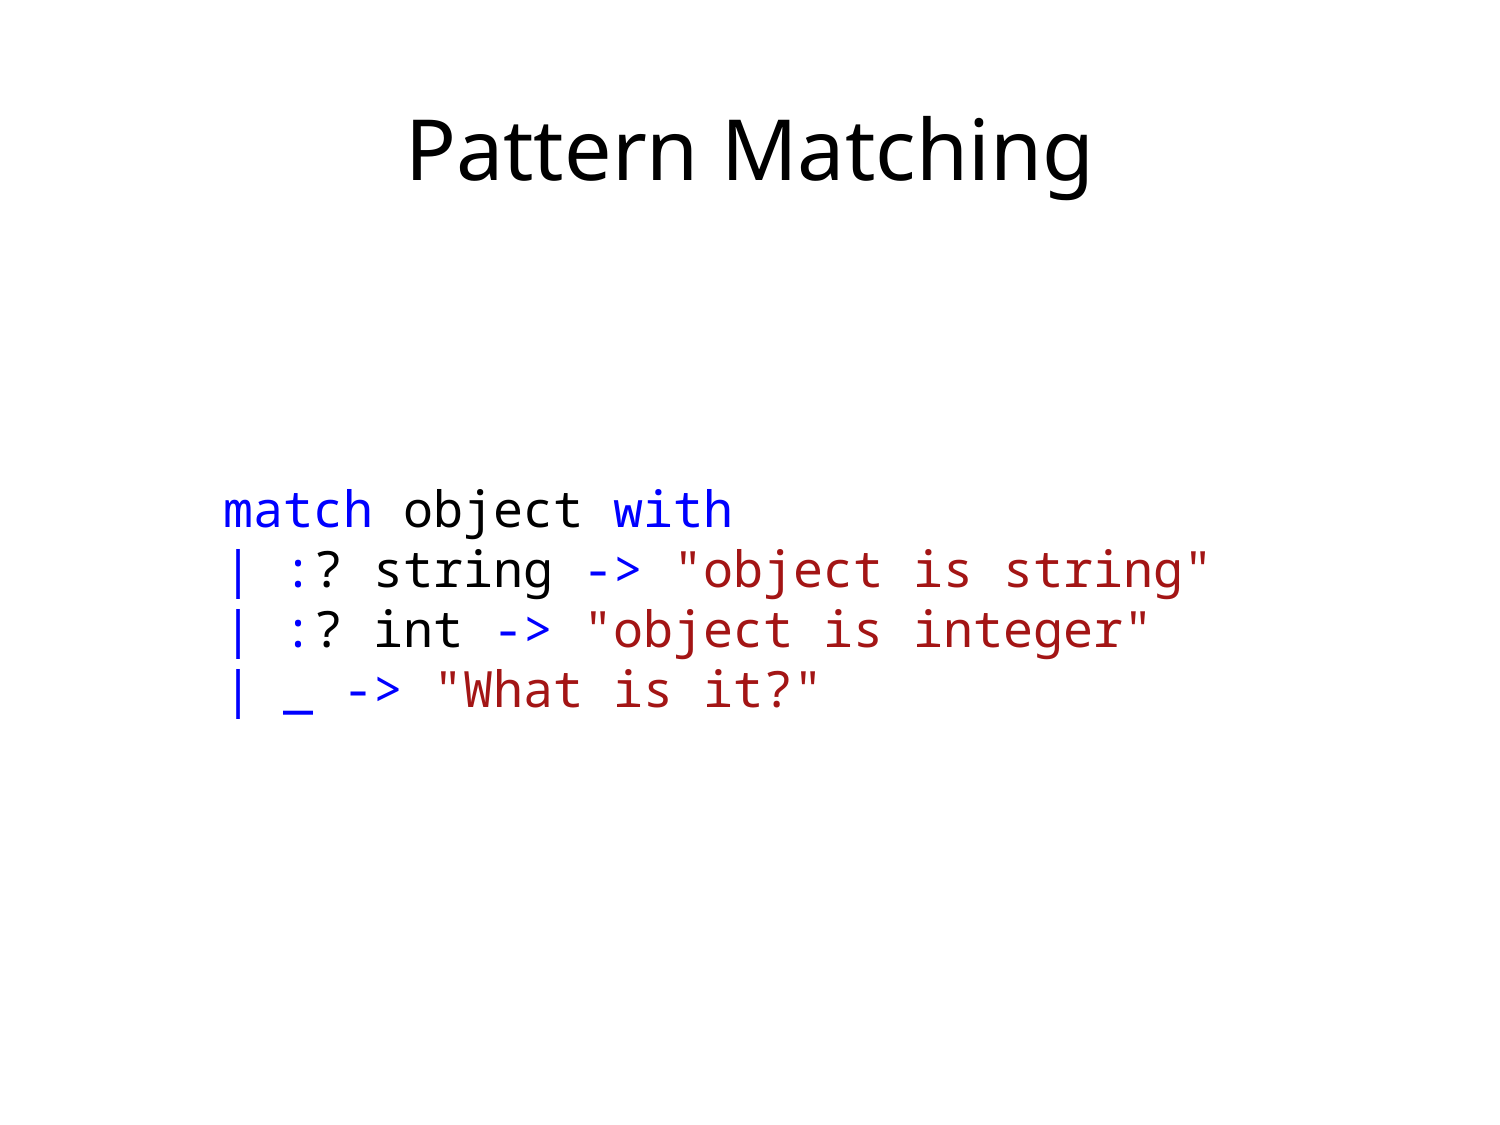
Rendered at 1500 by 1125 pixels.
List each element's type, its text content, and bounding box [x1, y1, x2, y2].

text_box match object with | :? string -> "object is string" | :? int -> "object is integer" | _ -> "What is it?" [208, 469, 1292, 725]
text_box Pattern Matching [390, 88, 1110, 205]
